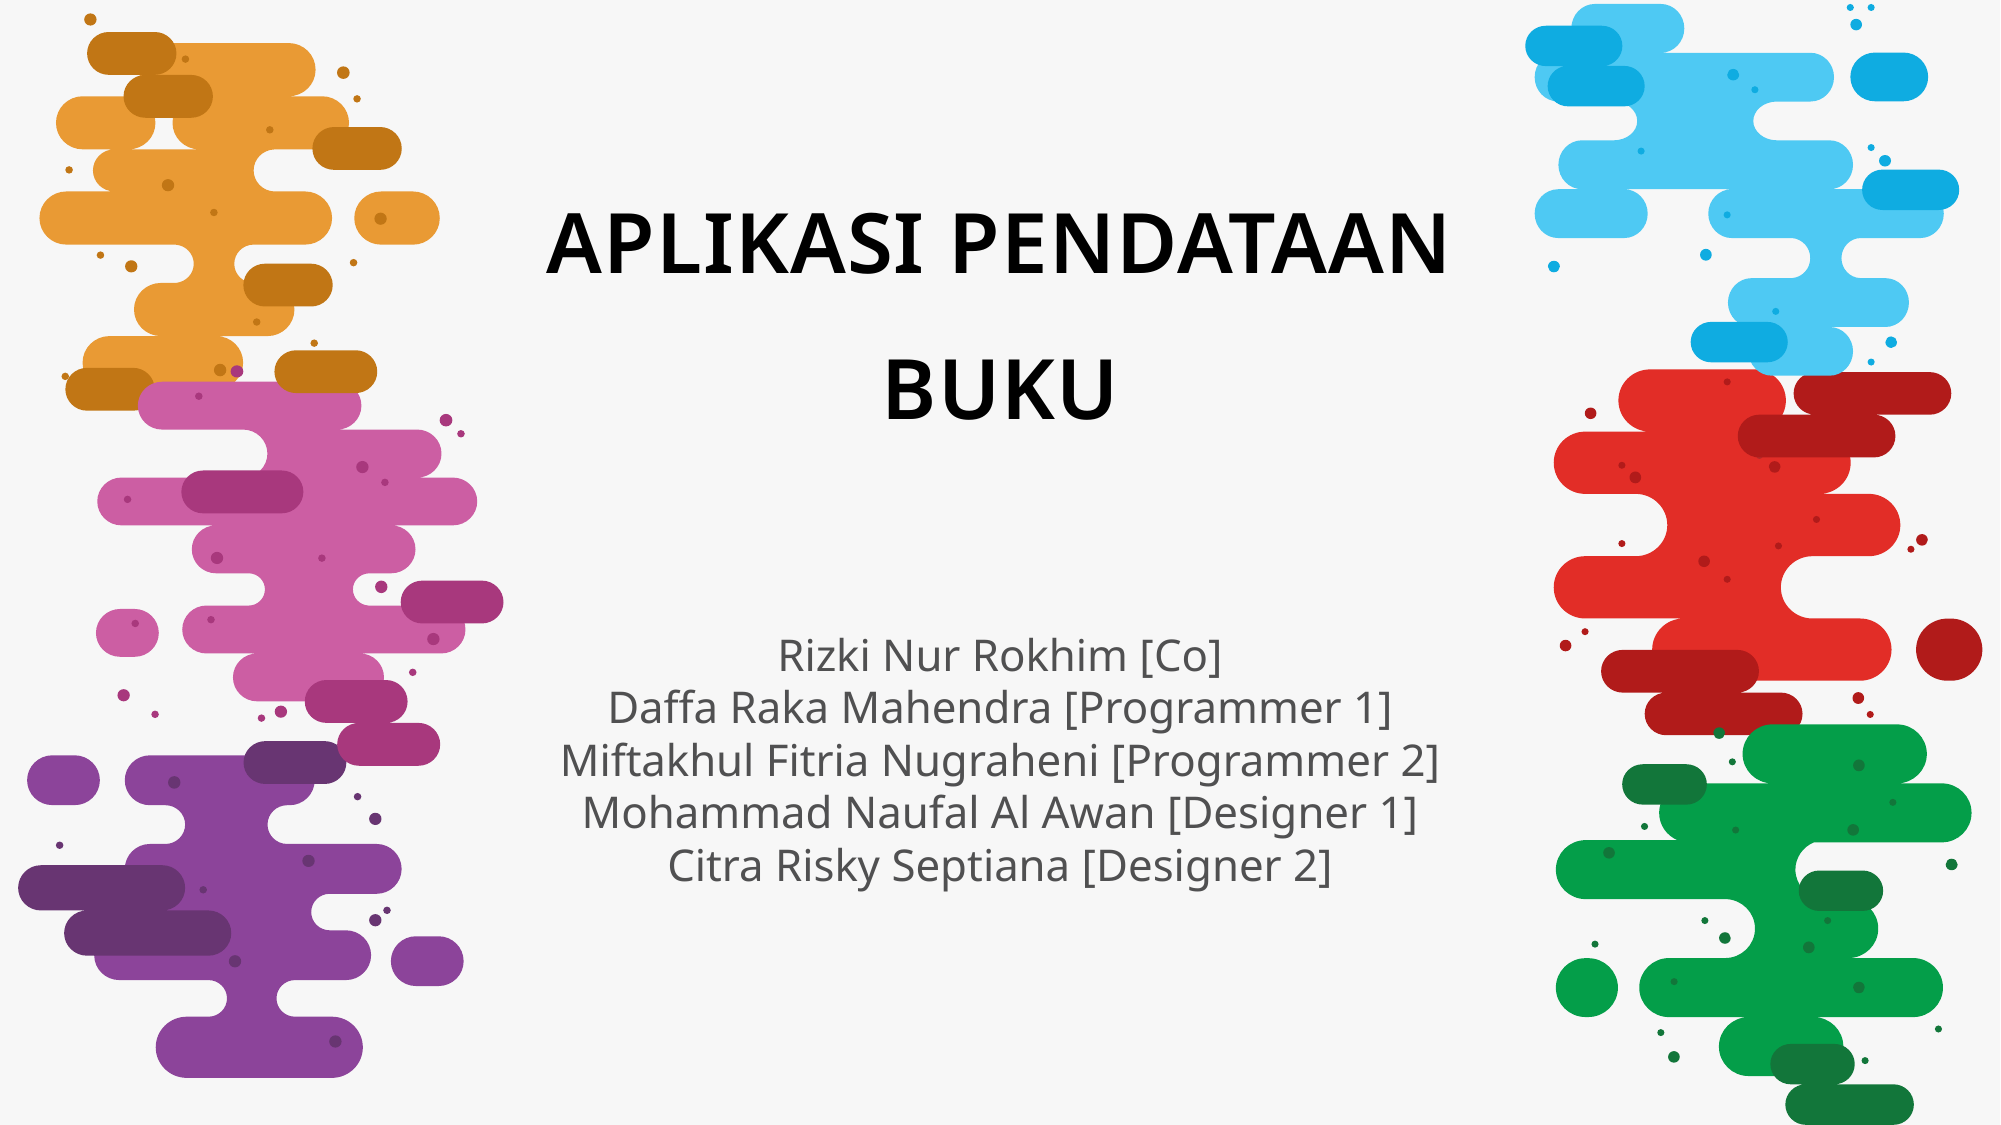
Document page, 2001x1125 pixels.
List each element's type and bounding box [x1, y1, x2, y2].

text_box [17, 3, 1983, 1125]
